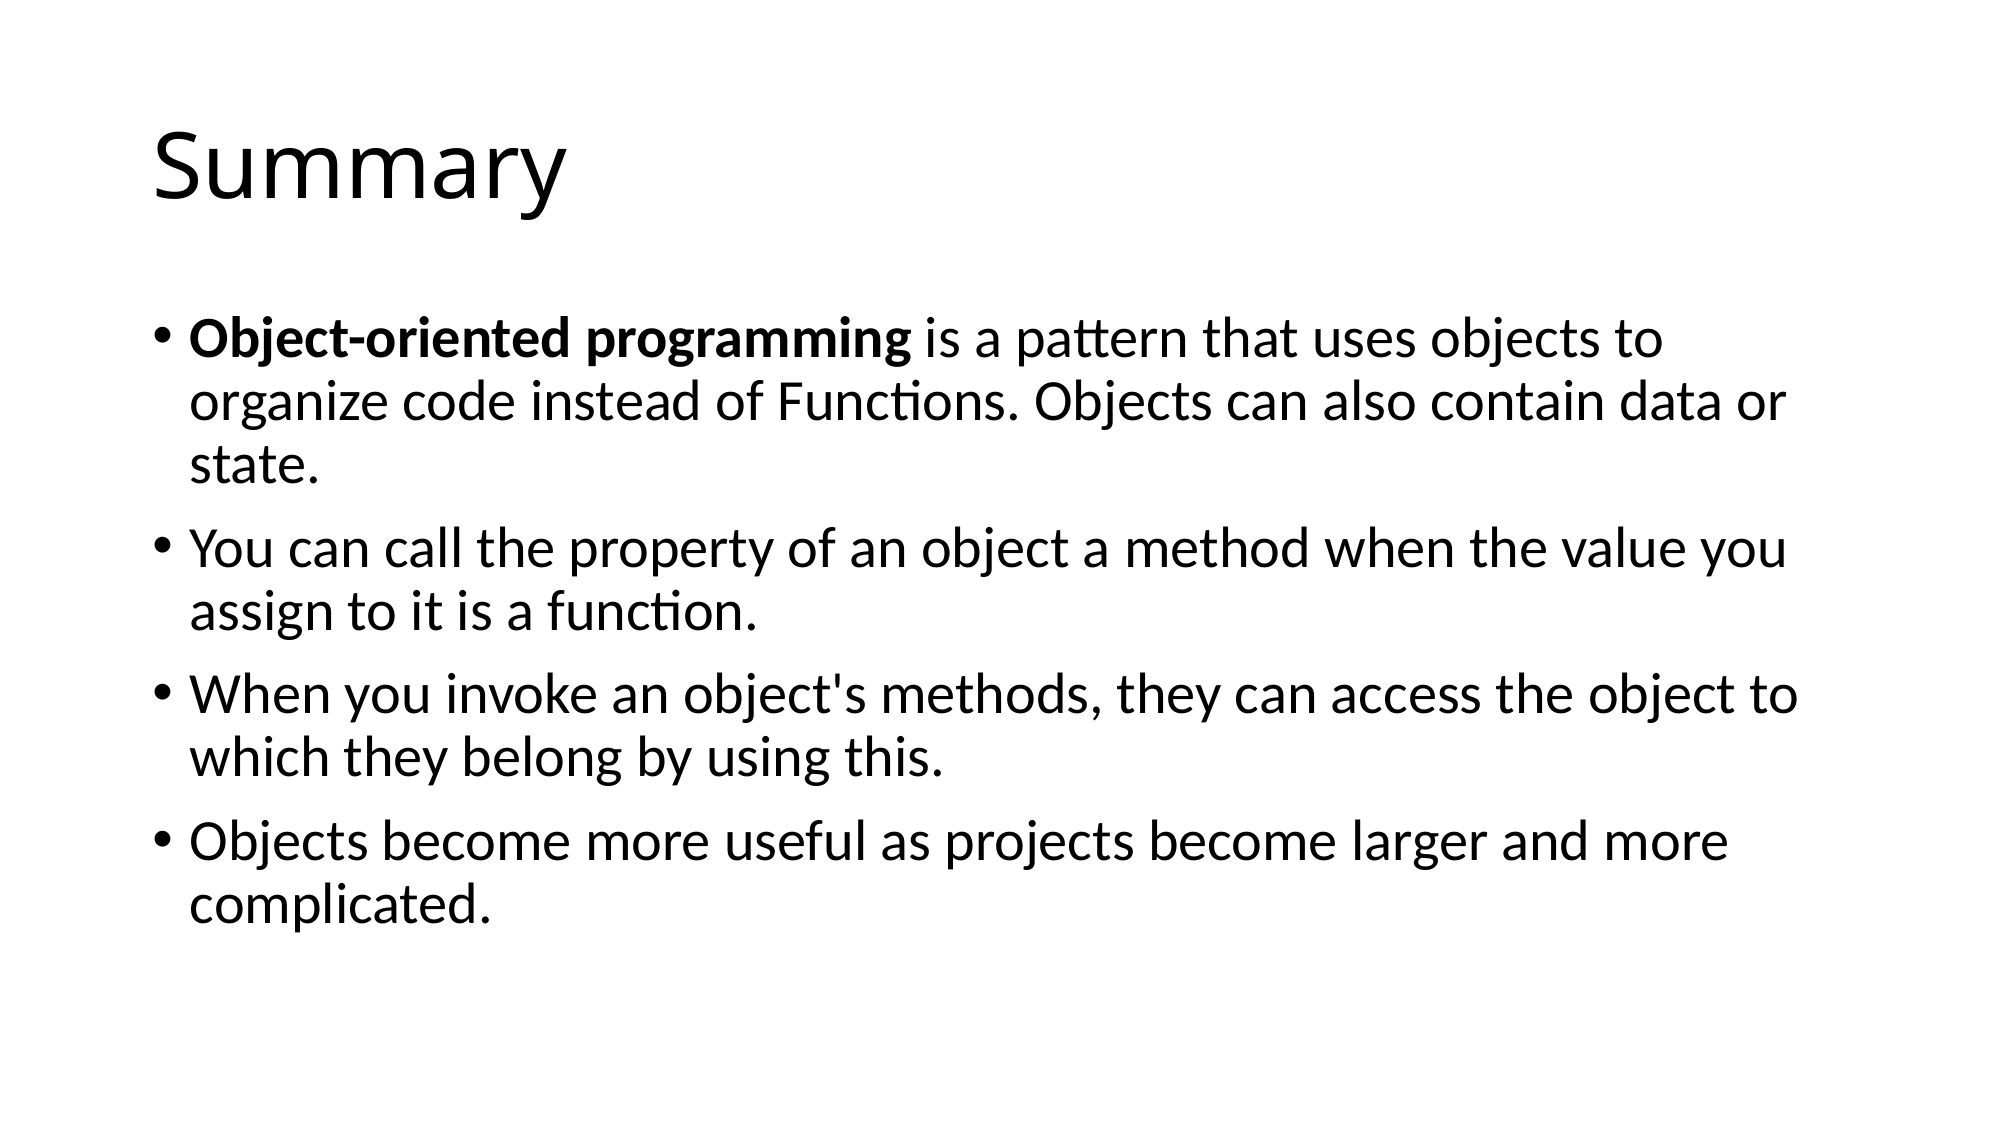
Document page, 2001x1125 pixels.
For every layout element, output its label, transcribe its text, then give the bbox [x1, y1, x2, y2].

list Object-oriented programming is a pattern that uses objects to organize code instead of Functions. Objects can also contain data or state. You can call the property of an object a method when the value you assign to it is a function. When you invoke an object's methods, they can access the object to which they belong by using this. Objects become more useful as projects become larger and more complicated. [137, 299, 1863, 1014]
title Summary [137, 59, 1863, 278]
